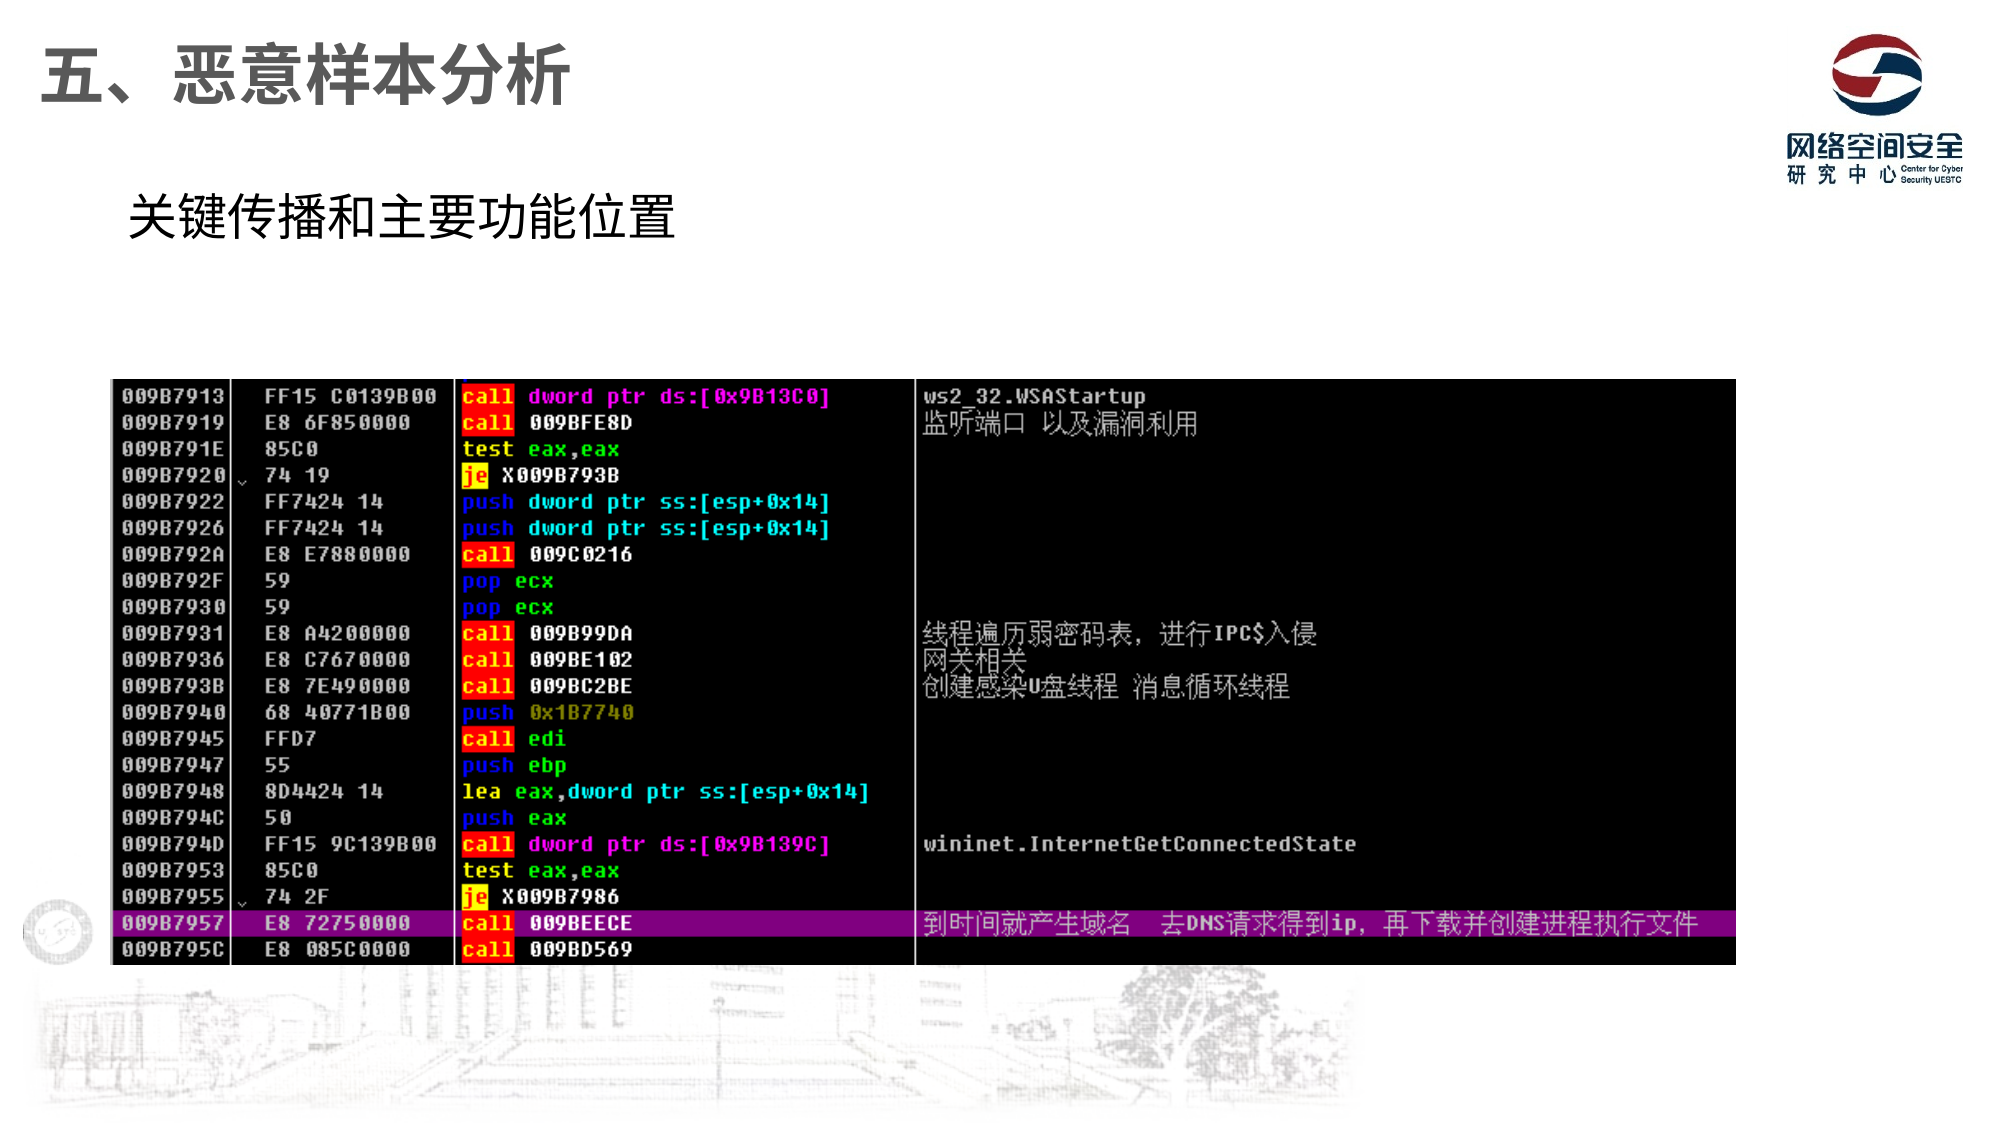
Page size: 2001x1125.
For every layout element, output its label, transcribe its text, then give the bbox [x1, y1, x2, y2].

picture [110, 379, 1736, 965]
text_box 关键传播和主要功能位置 [113, 178, 693, 253]
picture [1787, 26, 1963, 191]
text_box 五、恶意样本分析 [23, 25, 1678, 121]
